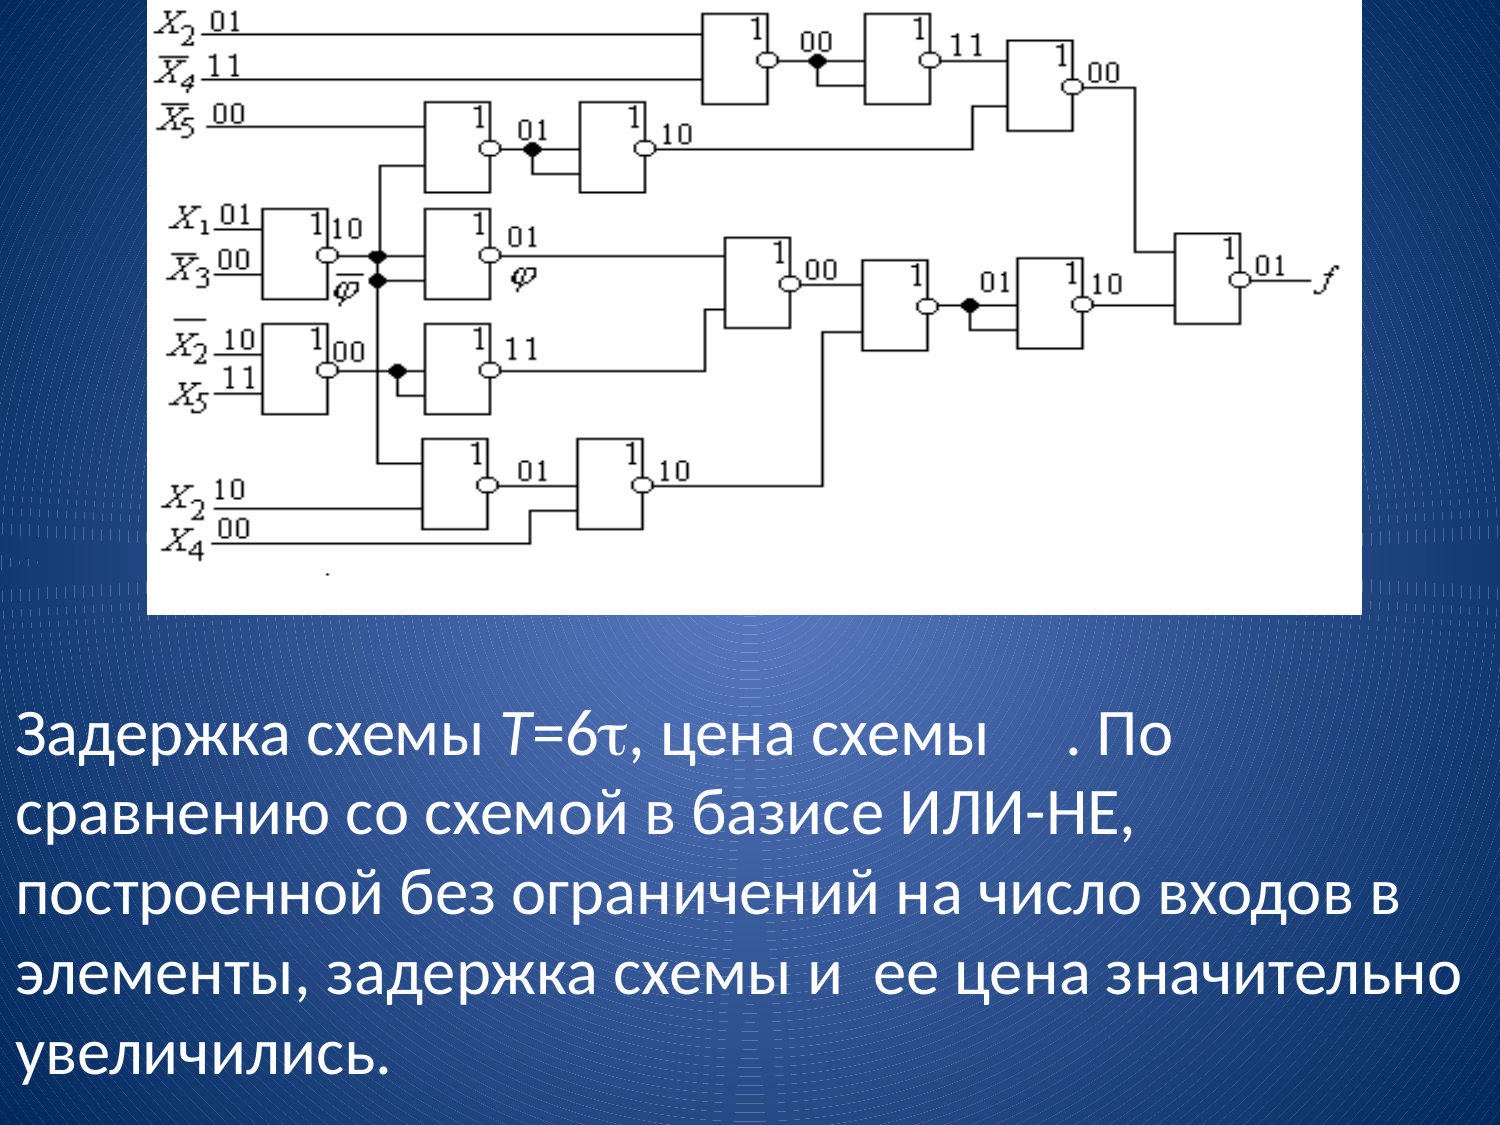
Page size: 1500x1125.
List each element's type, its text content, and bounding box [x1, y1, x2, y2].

list Задержка схемы Т=6, цена схемы . По сравнению со схемой в базисе ИЛИ-НЕ, построенной без ограничений на число входов в элементы, задержка схемы и ее цена значительно увеличились. [0, 680, 1500, 1125]
picture [147, 0, 1362, 615]
